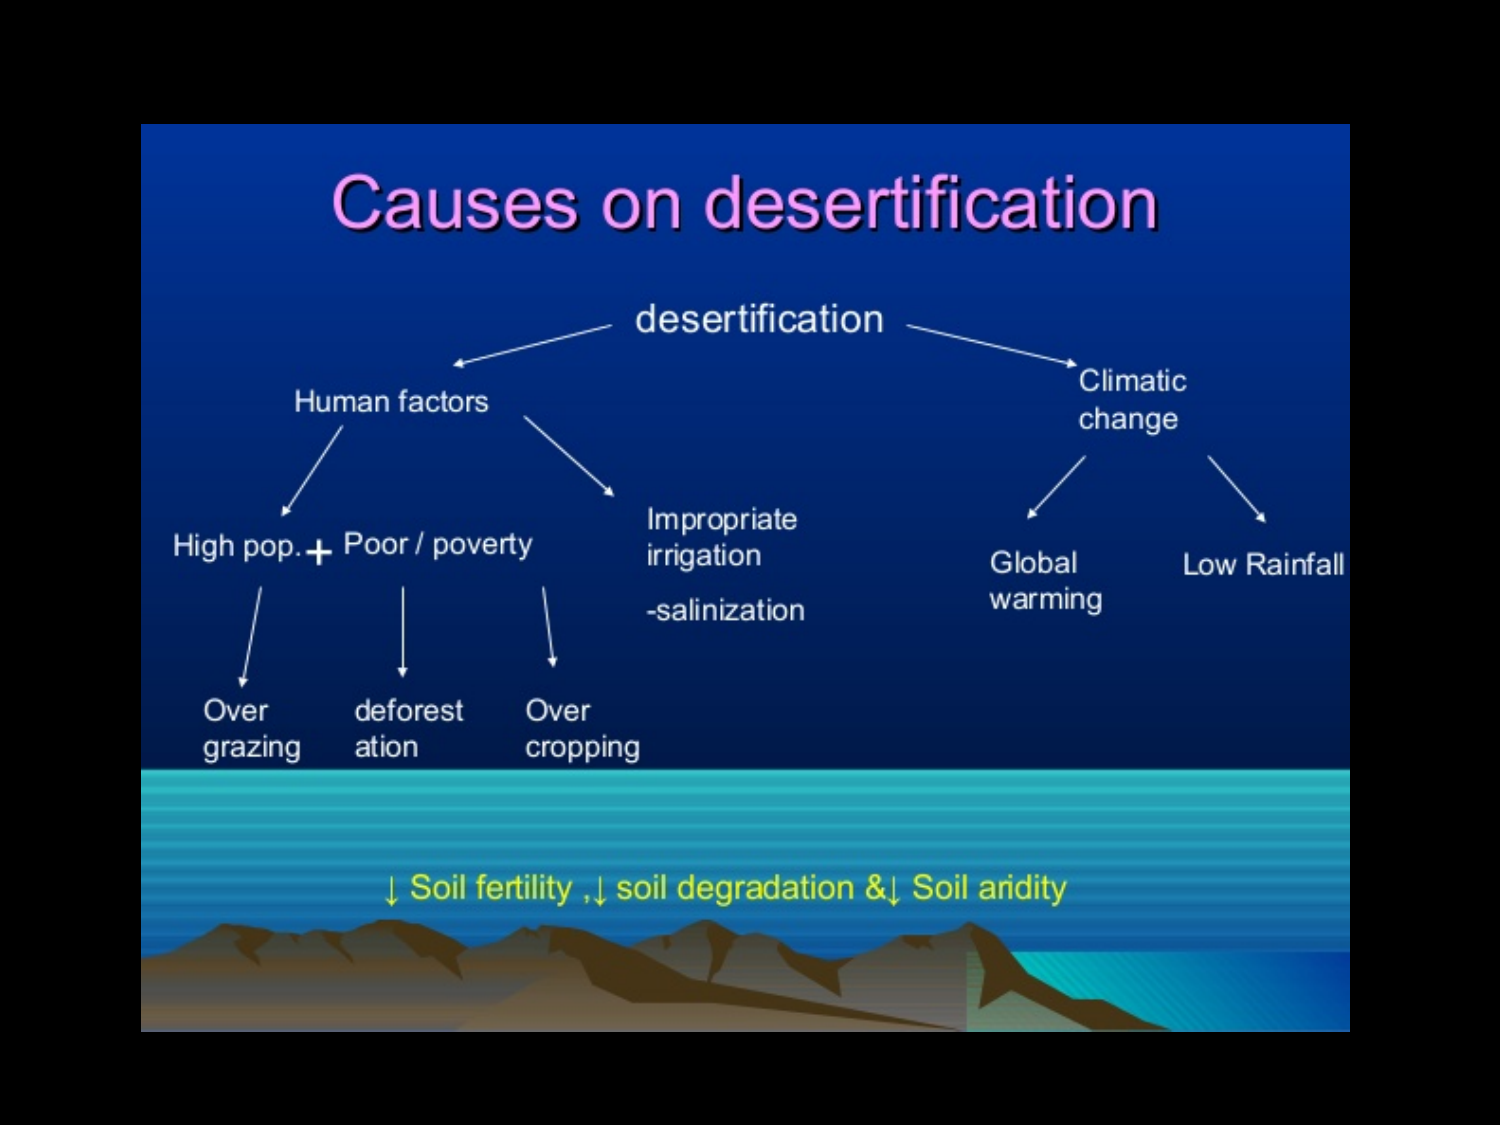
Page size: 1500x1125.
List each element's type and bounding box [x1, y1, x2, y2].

picture [141, 124, 1351, 1033]
